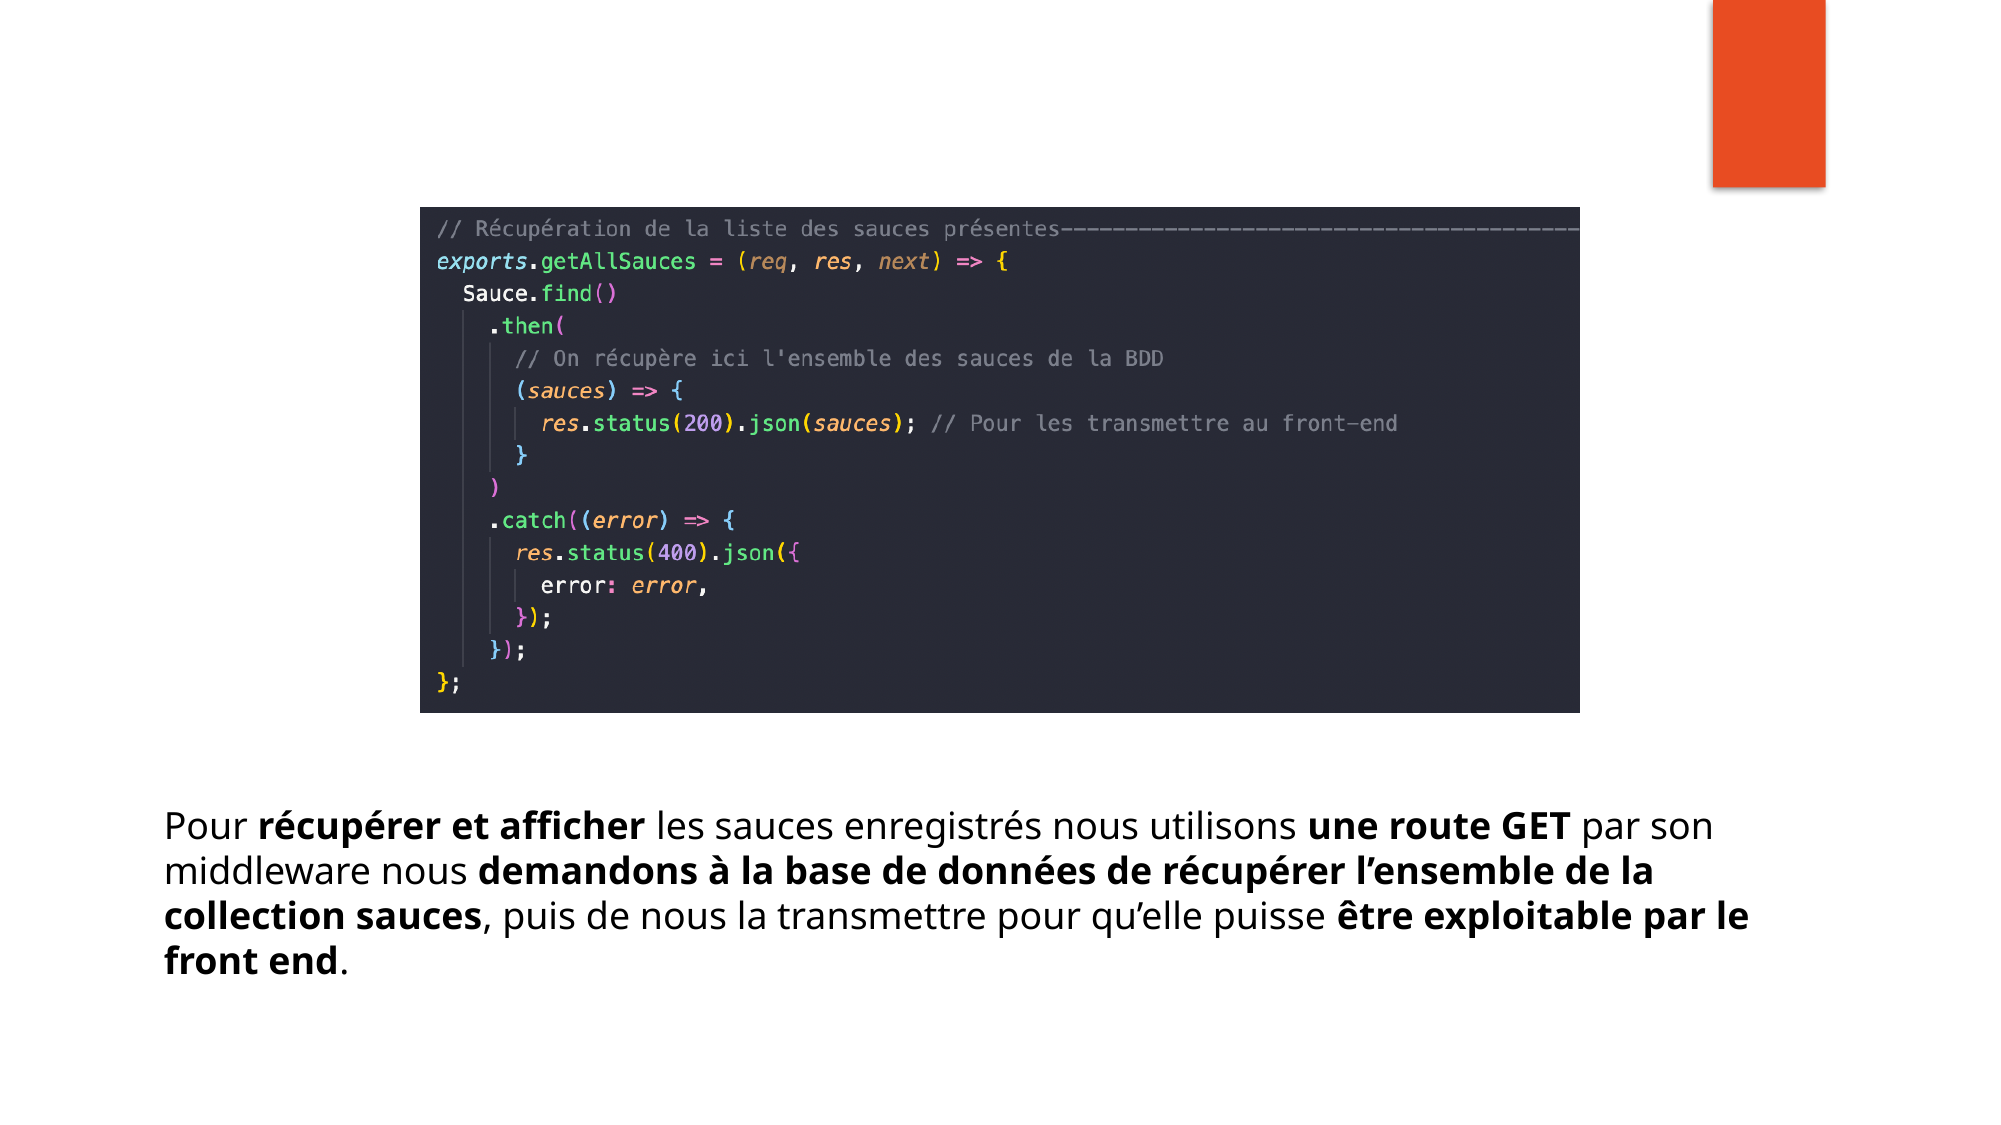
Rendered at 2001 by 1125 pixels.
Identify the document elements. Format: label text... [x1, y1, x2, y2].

picture [419, 207, 1581, 714]
text_box Pour récupérer et afficher les sauces enregistrés nous utilisons une route GET par son middleware nous demandons à la base de données de récupérer l’ensemble de la collection sauces, puis de nous la transmettre pour qu’elle puisse être exploitable par le front end. [148, 794, 1851, 989]
